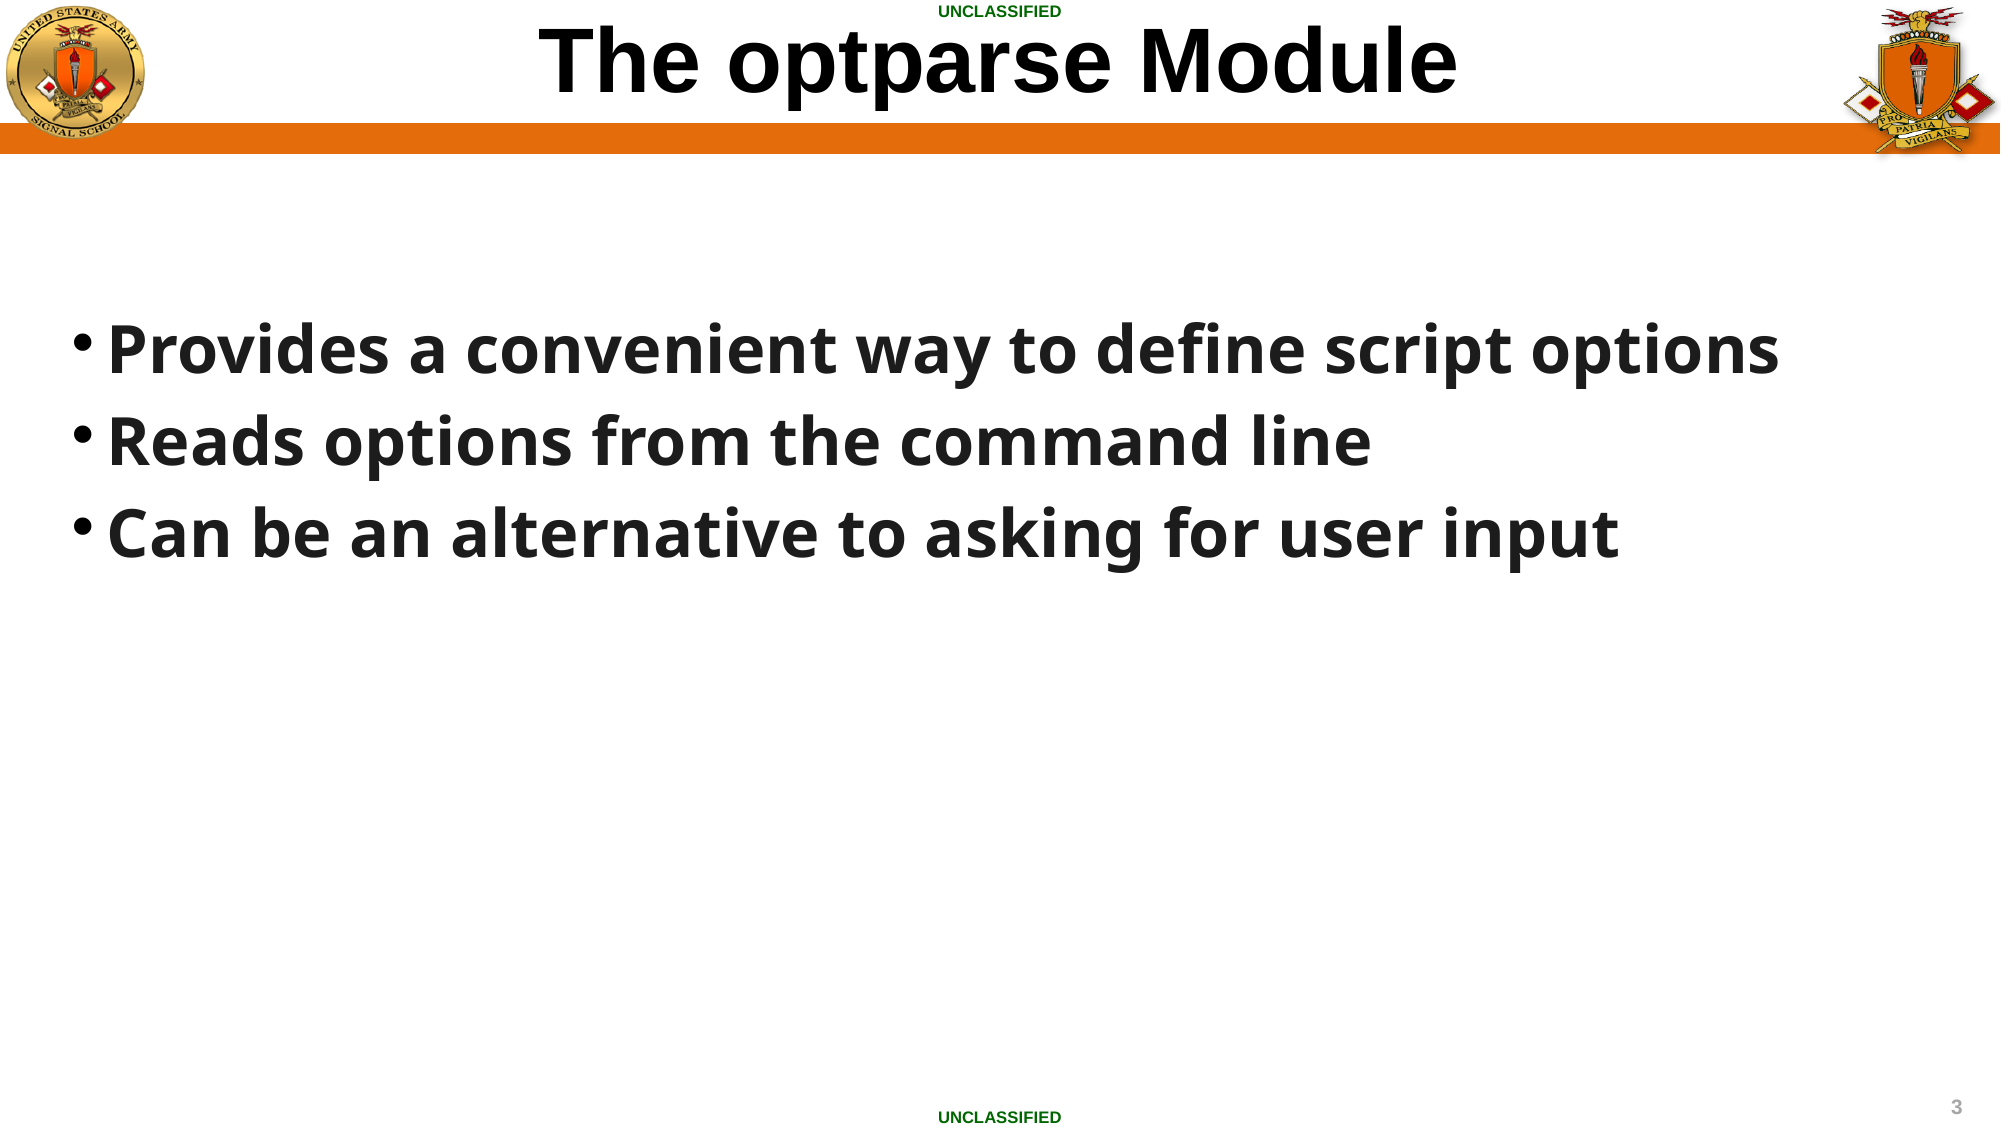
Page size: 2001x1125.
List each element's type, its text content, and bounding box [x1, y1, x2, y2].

text_box Provides a convenient way to define script options Reads options from the command line Can be an alternative to asking for user input [71, 294, 1893, 991]
picture [1805, 0, 2001, 169]
picture [0, 0, 150, 144]
text_box The optparse Module [71, 0, 1928, 111]
